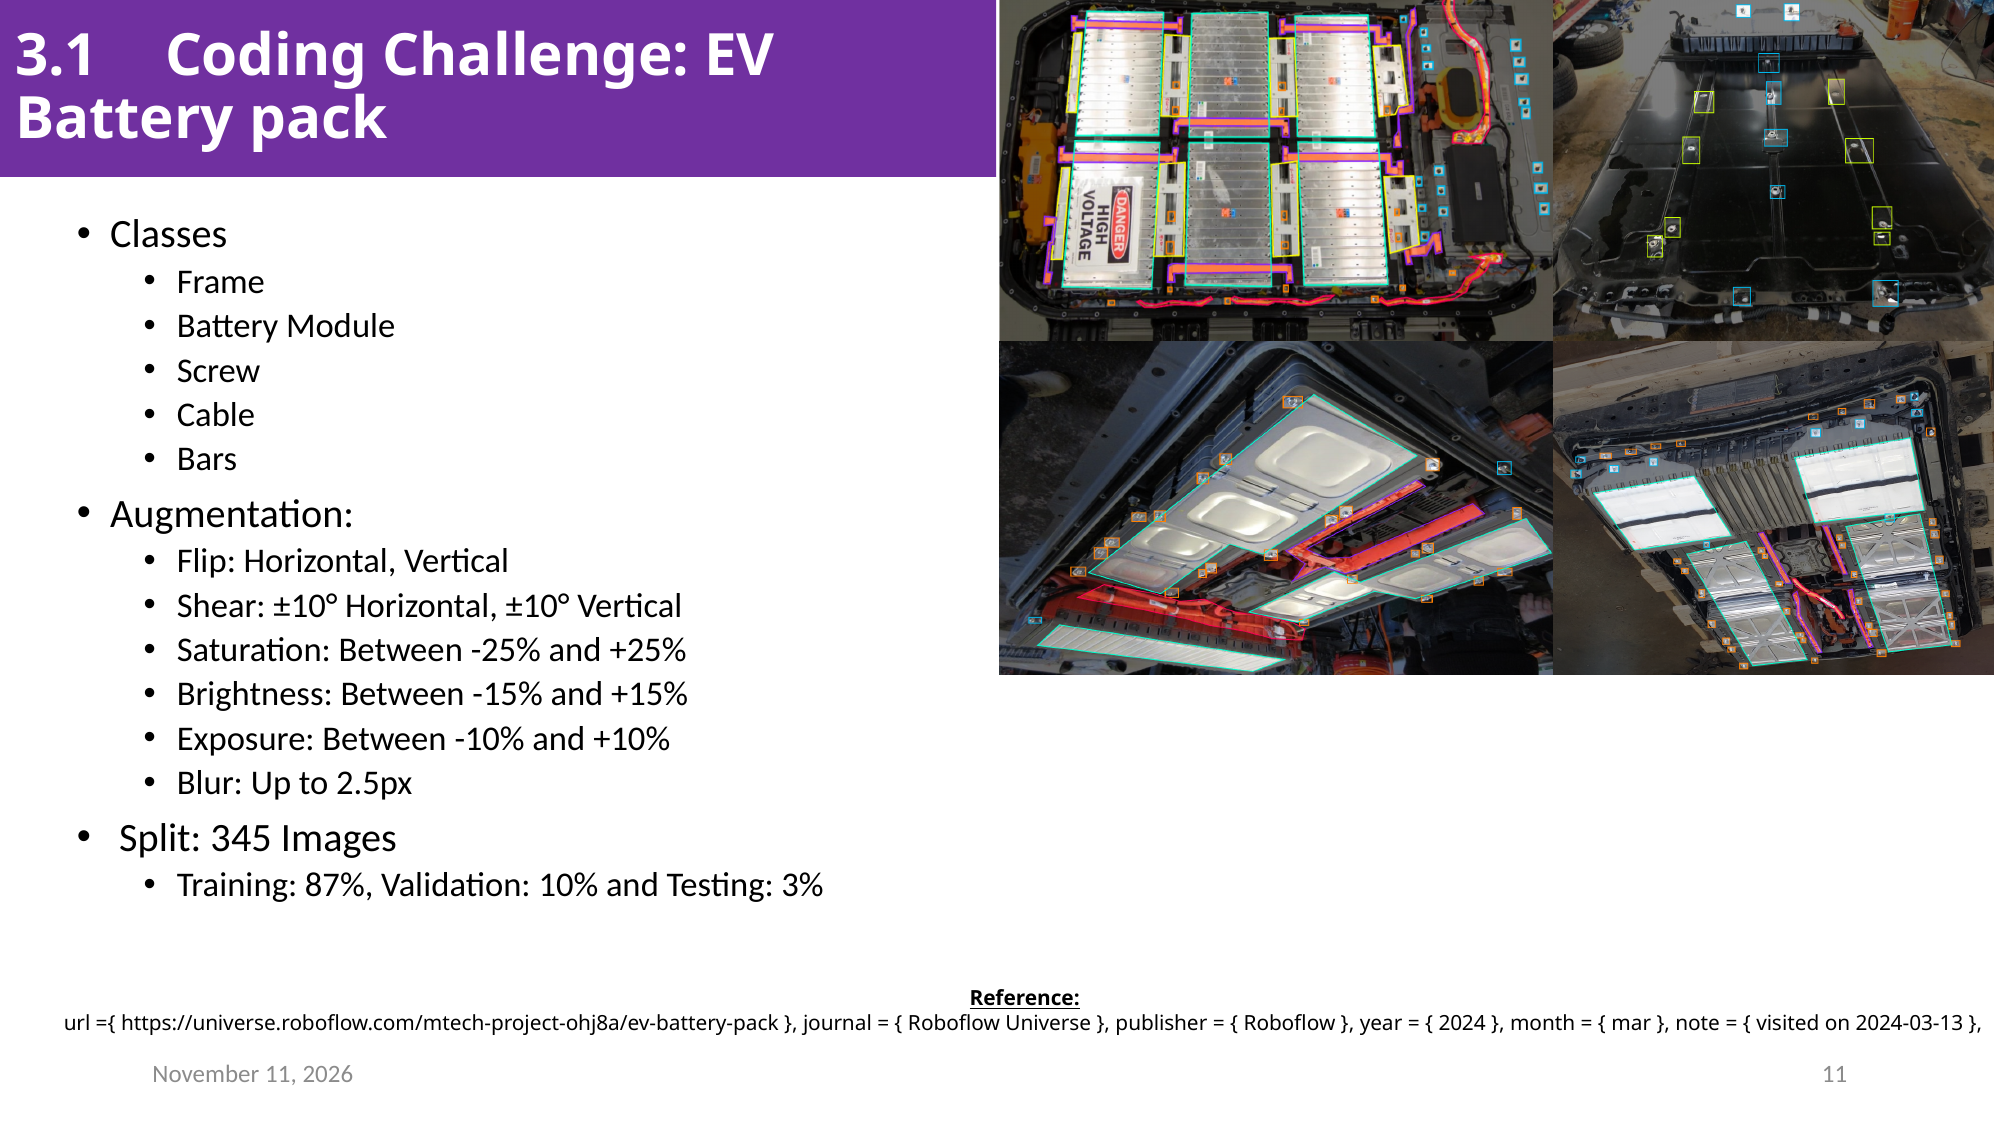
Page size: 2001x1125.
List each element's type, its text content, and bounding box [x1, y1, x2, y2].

text_box Reference: url ={ https://universe.roboflow.com/mtech-project-ohj8a/ev-battery-pack }, journal = { Roboflow Universe }, publisher = { Roboflow }, year = { 2024 }, month = { mar }, note = { visited on 2024-03-13 }, [48, 977, 2000, 1043]
slide_number 11 [1412, 1043, 1863, 1103]
list Classes Frame Battery Module Screw Cable Bars Augmentation: Flip: Horizontal, Vertical Shear: ±10° Horizontal, ±10° Vertical Saturation: Between -25% and +25% Brightness: Between -15% and +15% Exposure: Between -10% and +10% Blur: Up to 2.5px Split: 345 Images Training: 87%, Validation: 10% and Testing: 3% [61, 205, 1787, 920]
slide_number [137, 1043, 588, 1103]
picture [999, 0, 1994, 675]
title 3.1 Coding Challenge: EV Battery pack [0, 0, 997, 177]
